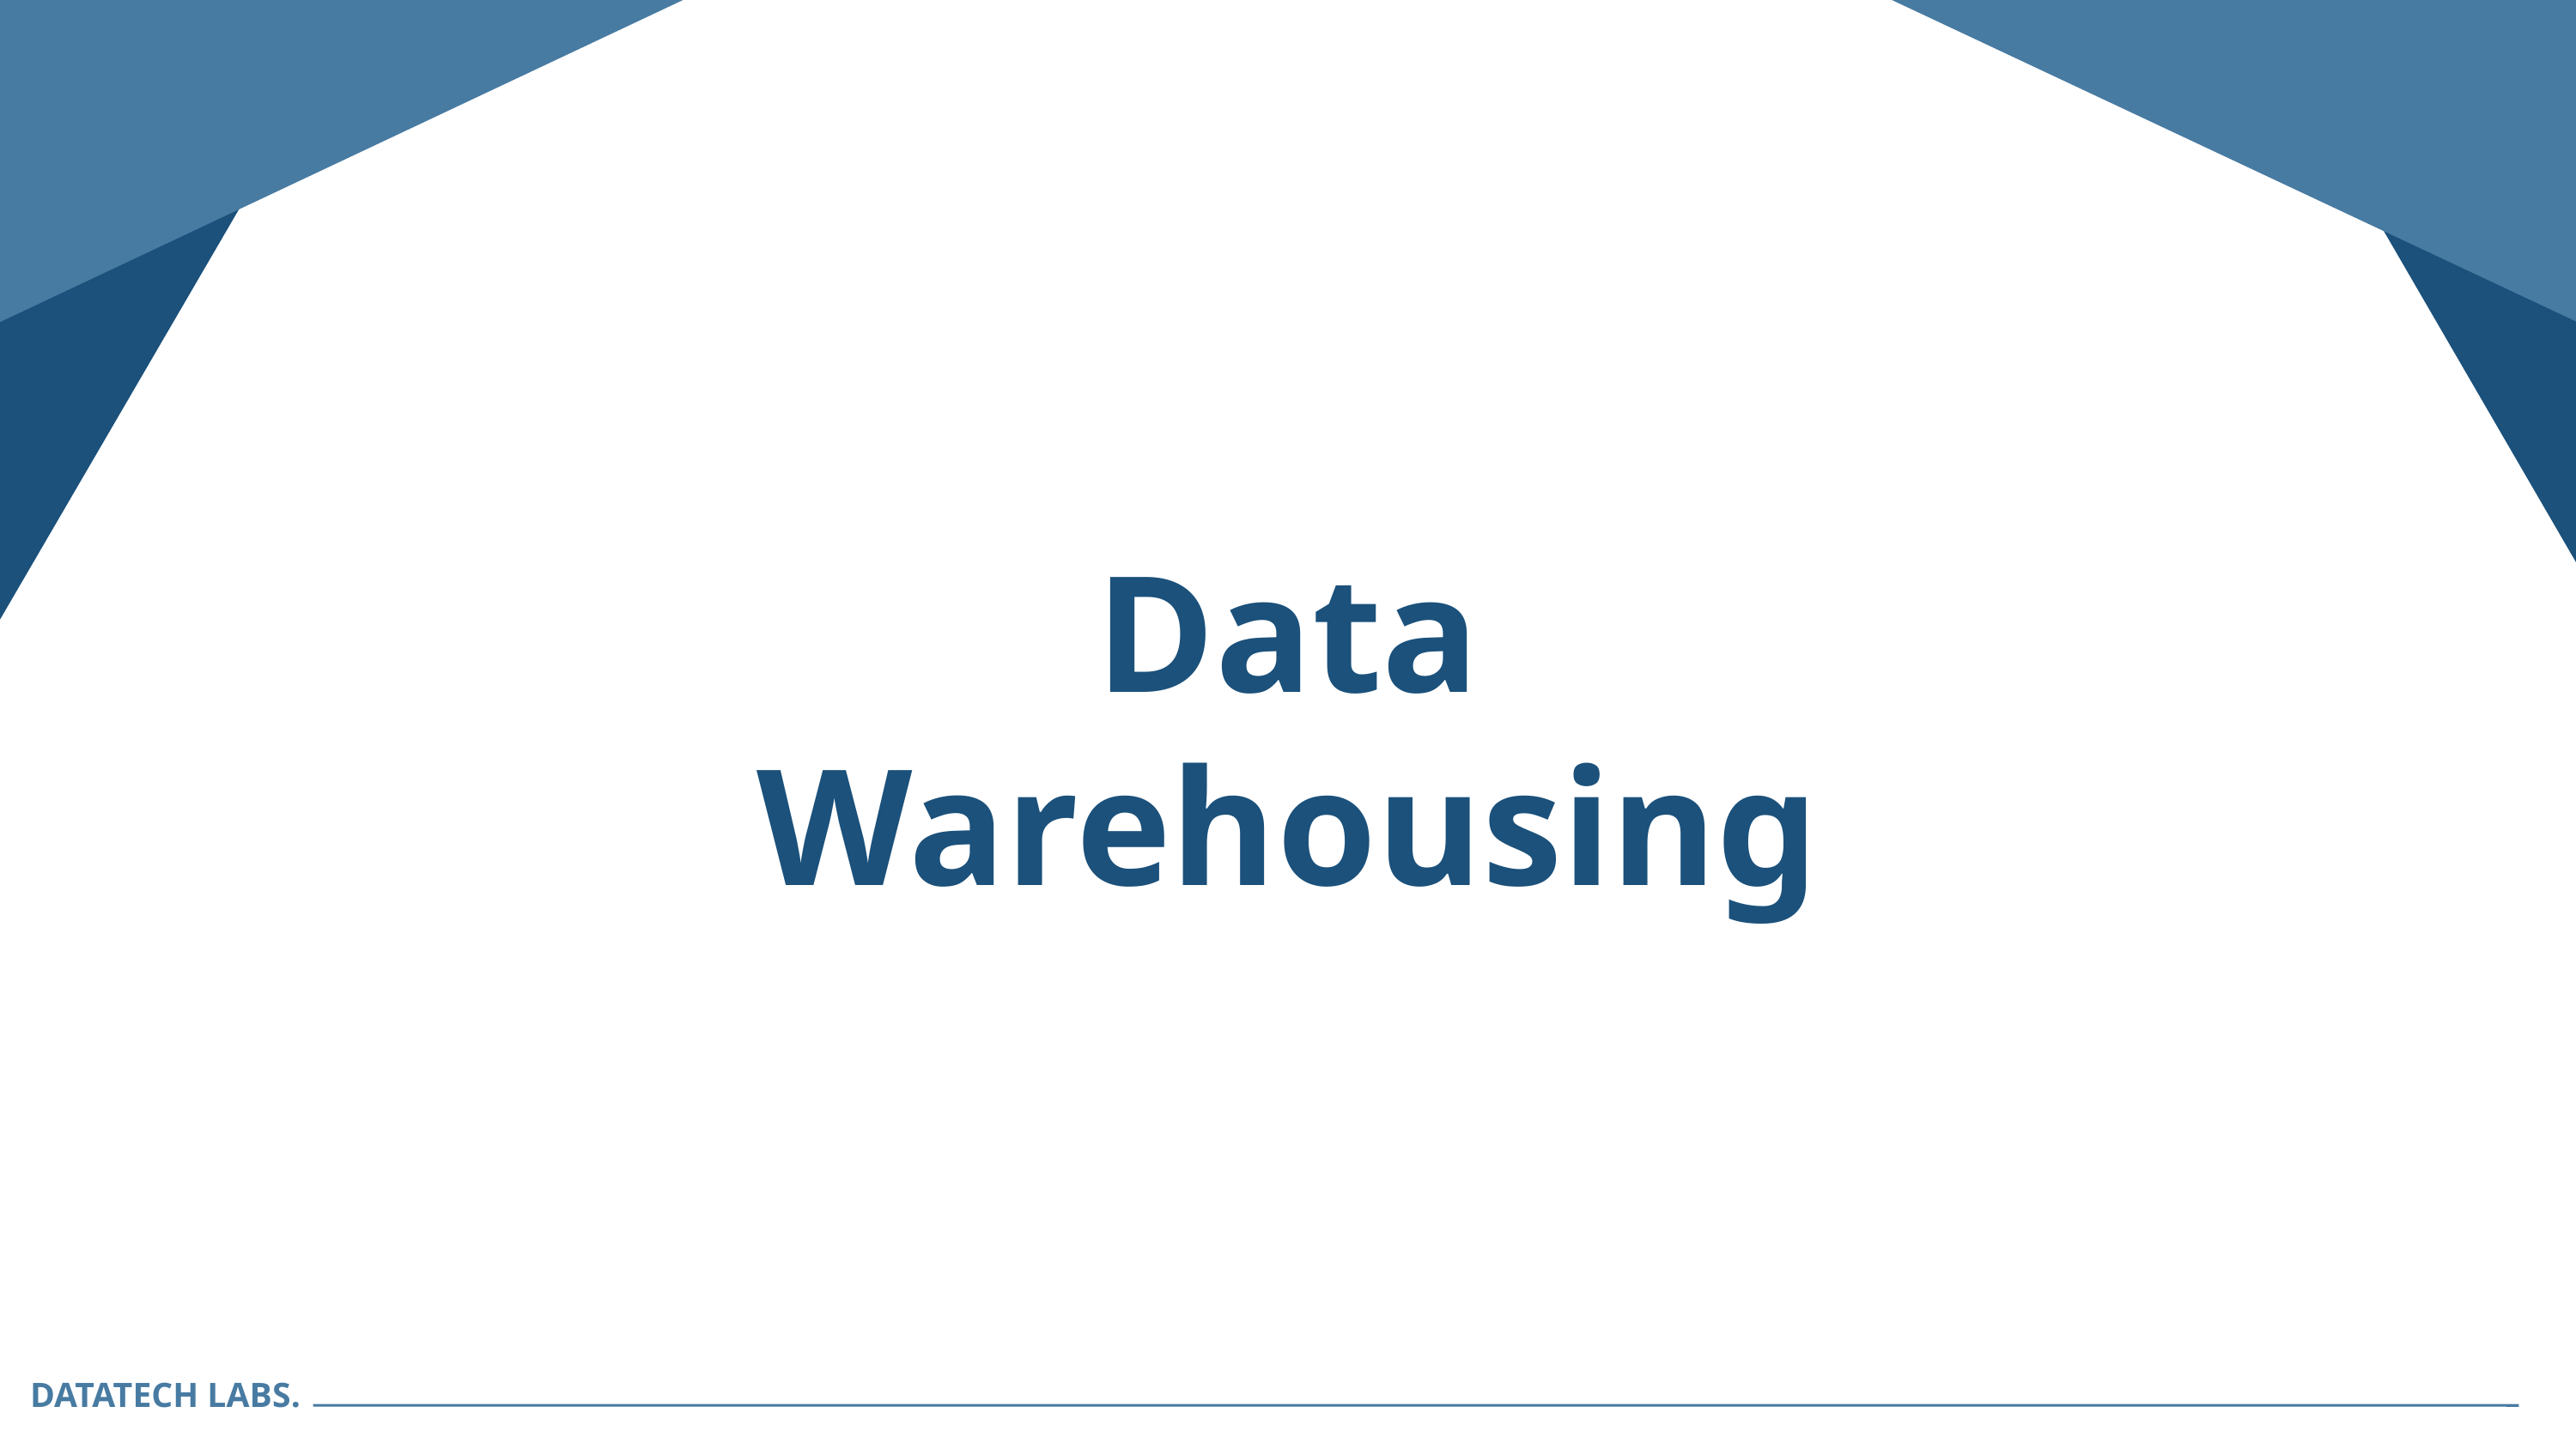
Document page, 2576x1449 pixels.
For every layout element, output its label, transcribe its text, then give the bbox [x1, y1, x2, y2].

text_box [2146, 0, 2453, 412]
text_box DATATECH LABS. [29, 1373, 313, 1414]
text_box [2386, 0, 2576, 542]
text_box Data Warehousing [557, 530, 2019, 918]
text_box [131, 0, 433, 415]
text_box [0, 0, 199, 610]
